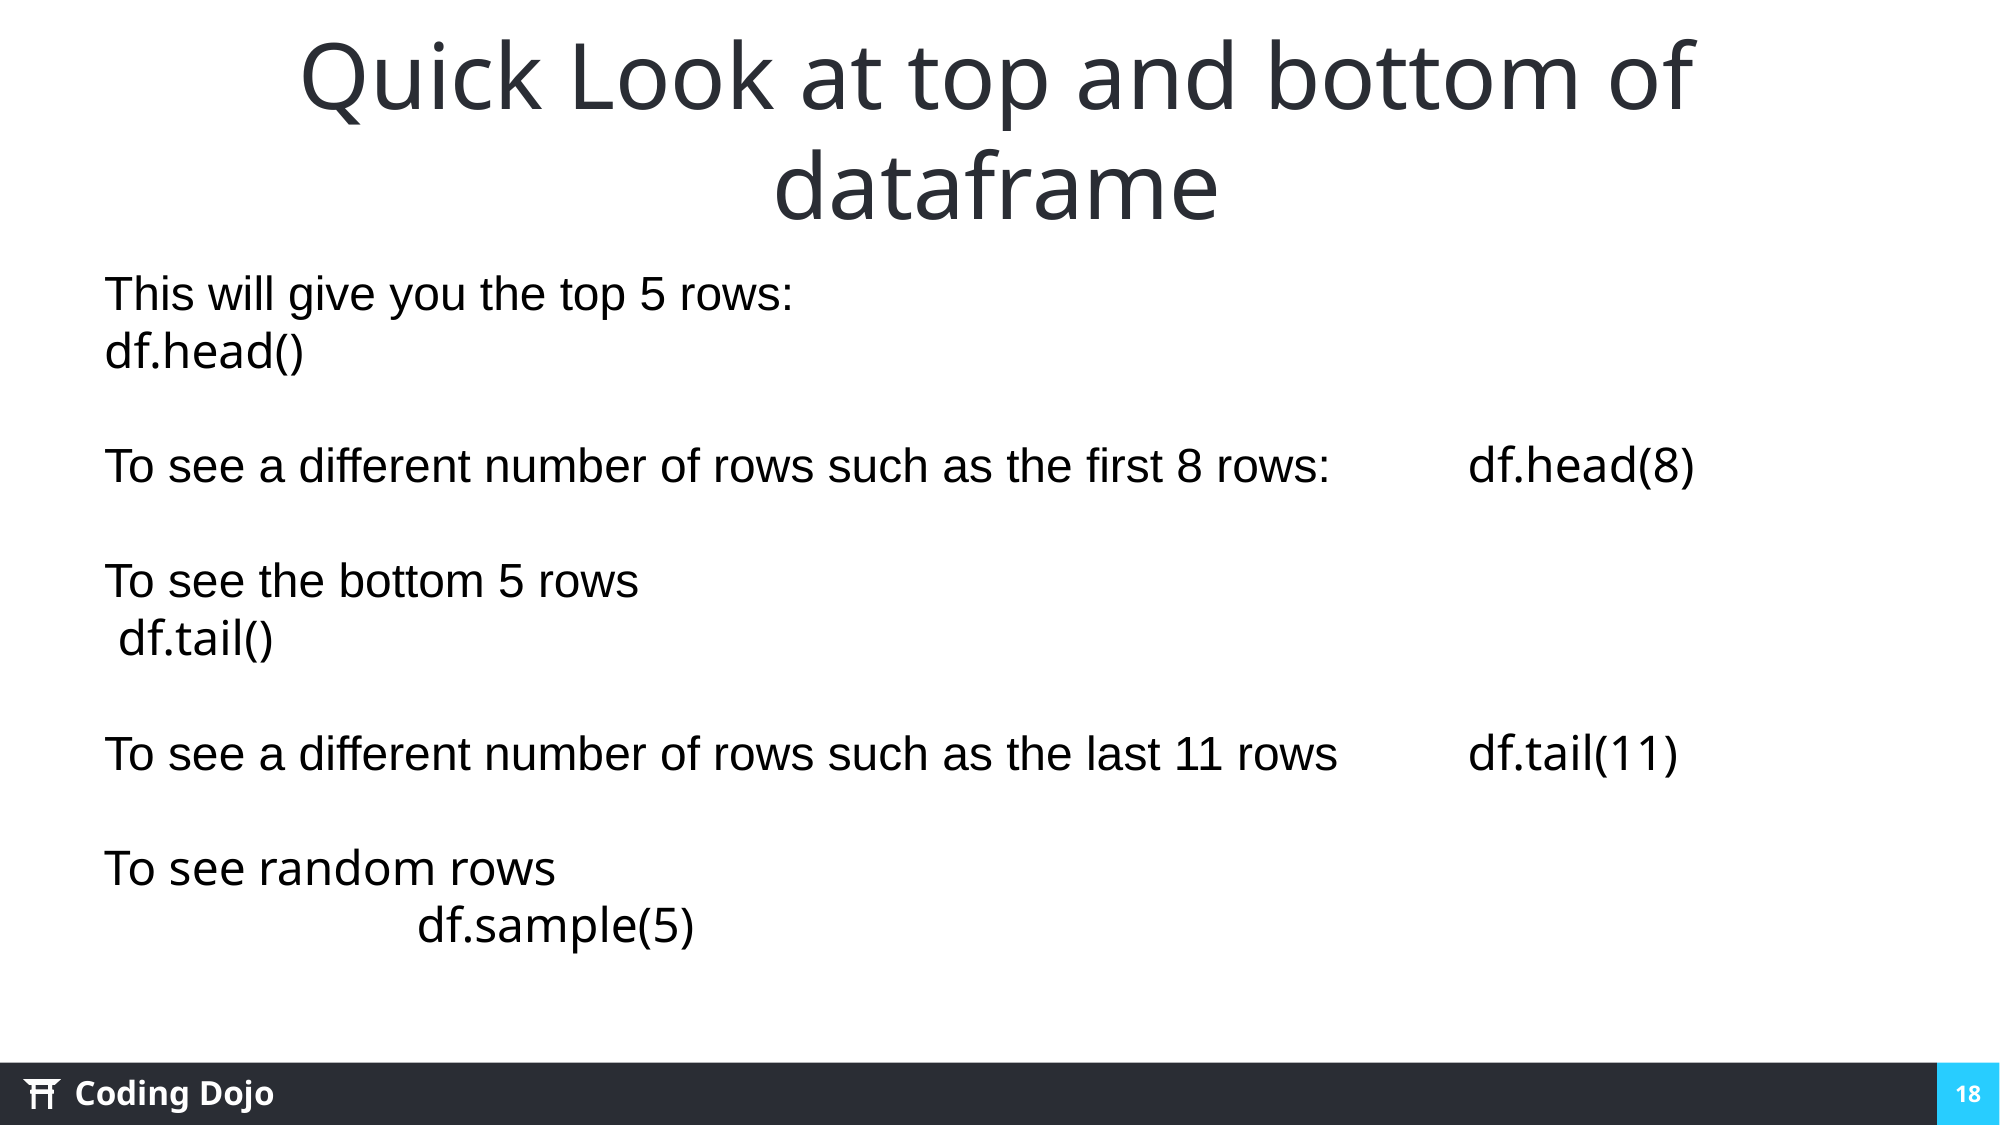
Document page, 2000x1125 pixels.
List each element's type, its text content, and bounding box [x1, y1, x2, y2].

title Quick Look at top and bottom of dataframe [84, 34, 1910, 222]
picture [21, 1073, 63, 1115]
text_box This will give you the top 5 rows: df.head() To see a different number of rows such as the first 8 rows: df.head(8) To see the bottom 5 rows df.tail() To see a different number of rows such as the last 11 rows df.tail(11) To see random rows df.sample(5) [84, 242, 1910, 1020]
